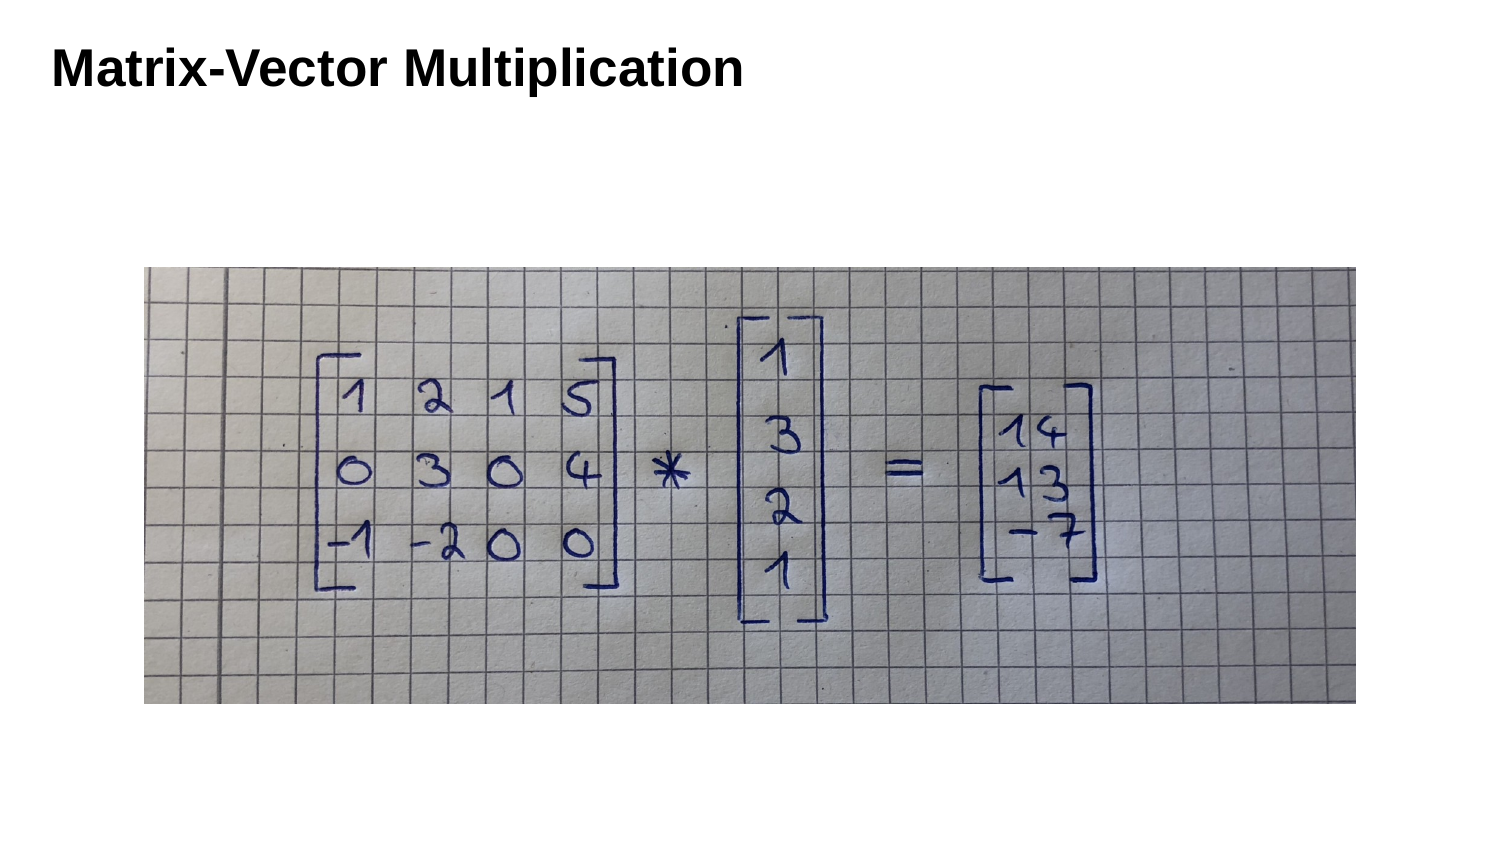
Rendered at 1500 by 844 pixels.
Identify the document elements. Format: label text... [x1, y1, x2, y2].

picture [143, 267, 1356, 704]
title Matrix-Vector Multiplication [36, 12, 1435, 119]
